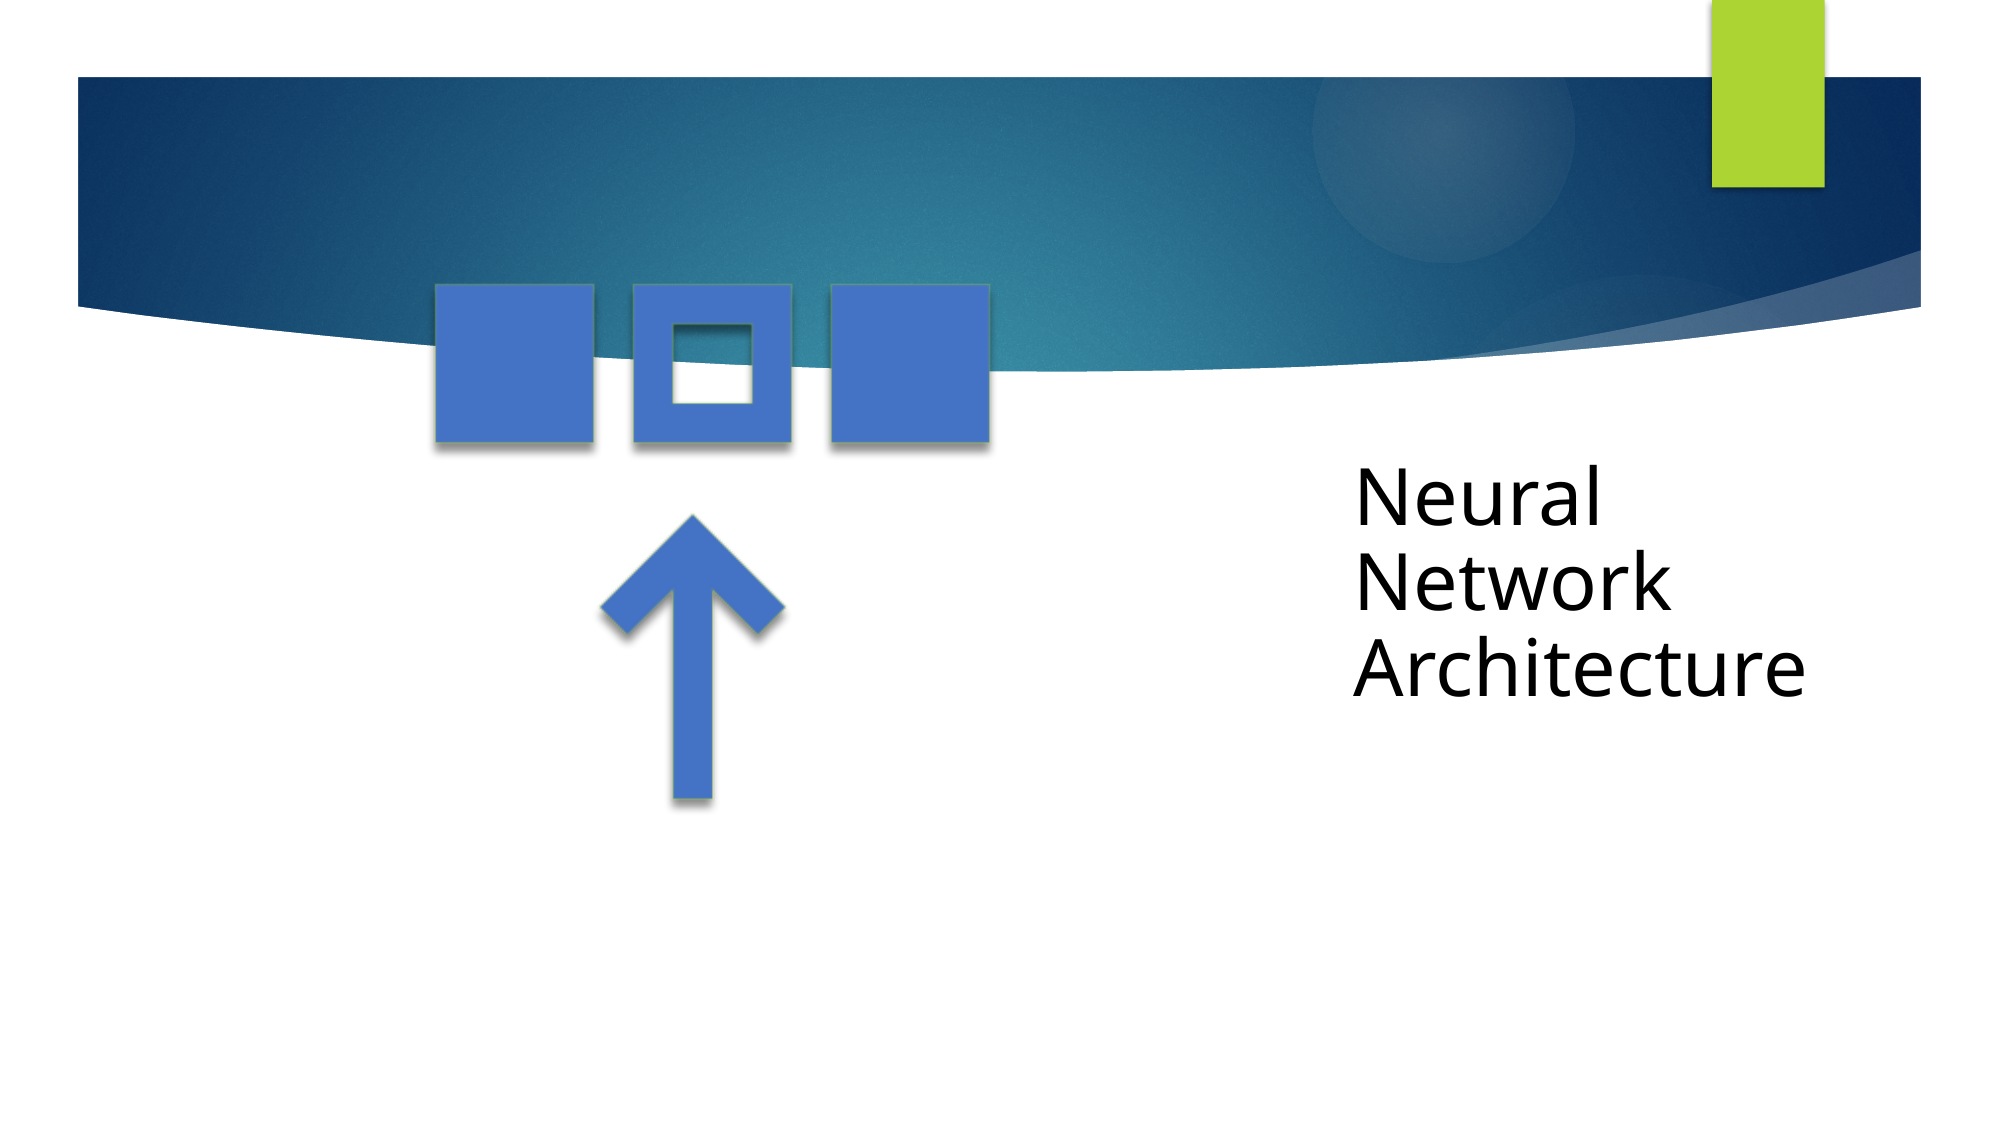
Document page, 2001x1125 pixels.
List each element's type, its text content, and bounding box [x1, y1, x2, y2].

picture [332, 182, 1093, 943]
title Neural Network Architecture [1338, 182, 1894, 721]
